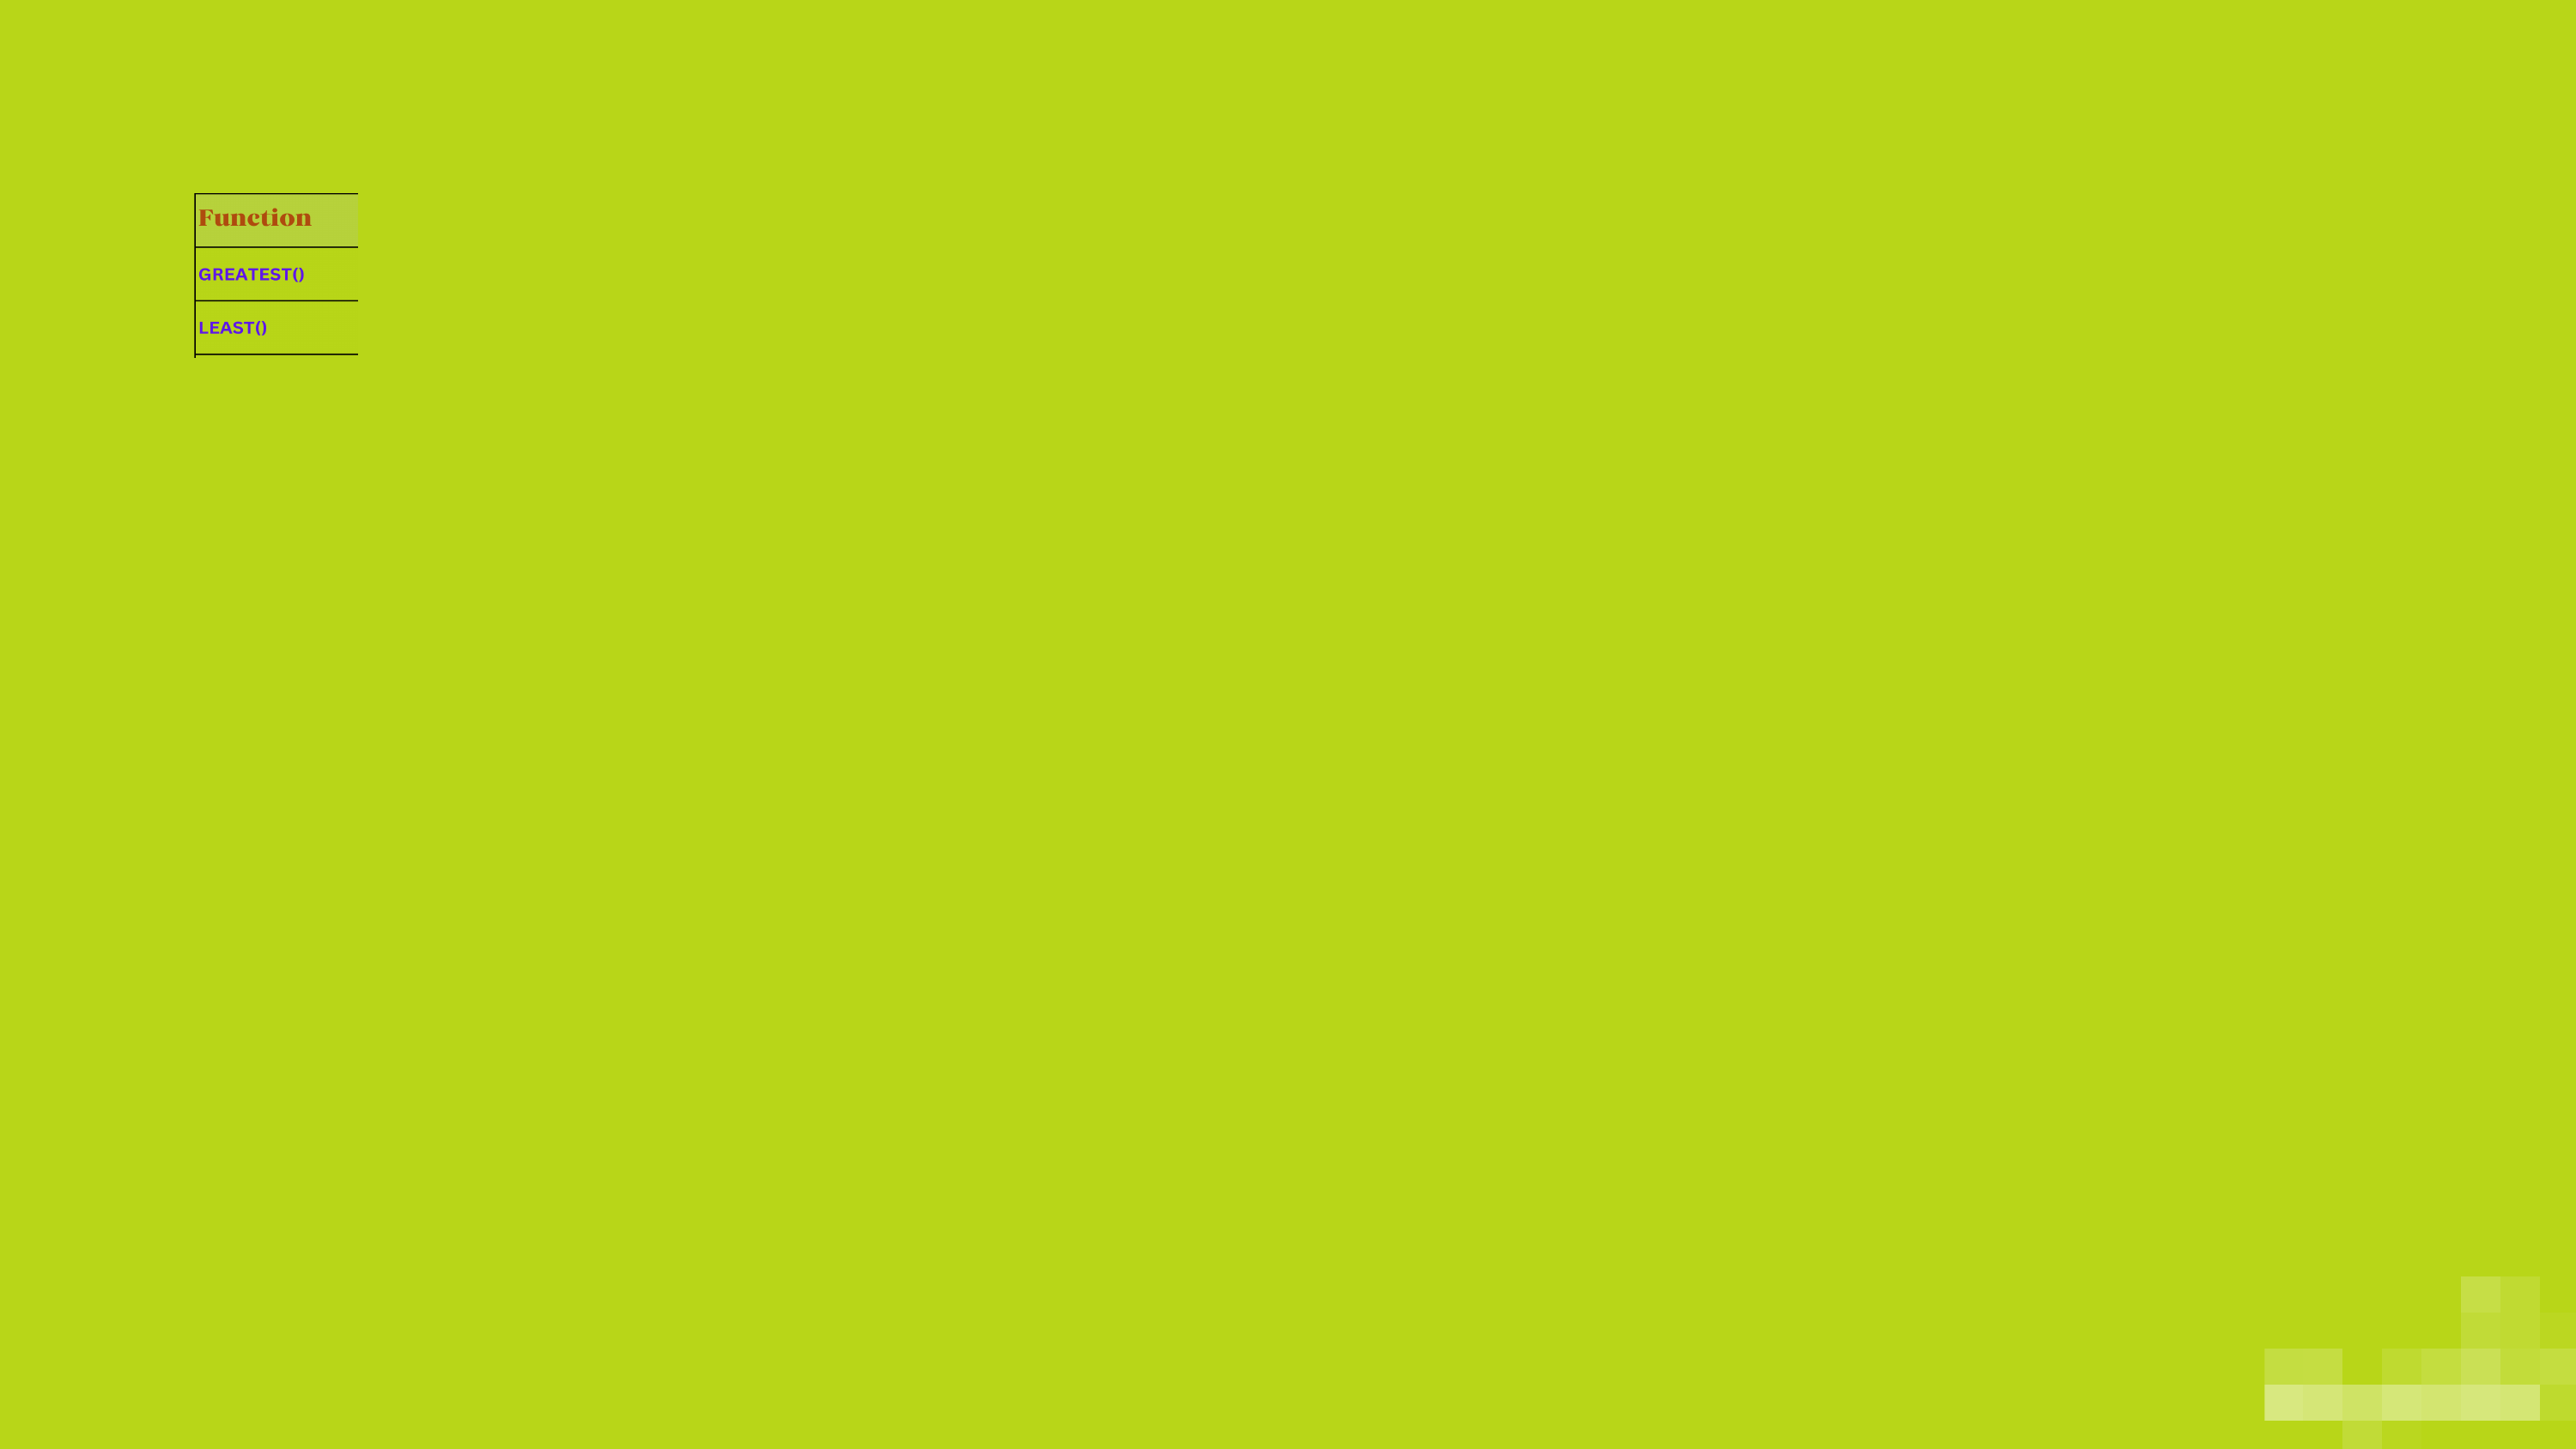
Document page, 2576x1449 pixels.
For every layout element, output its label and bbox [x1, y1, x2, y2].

text_box [100, 105, 633, 696]
text_box [2264, 1276, 2576, 1449]
